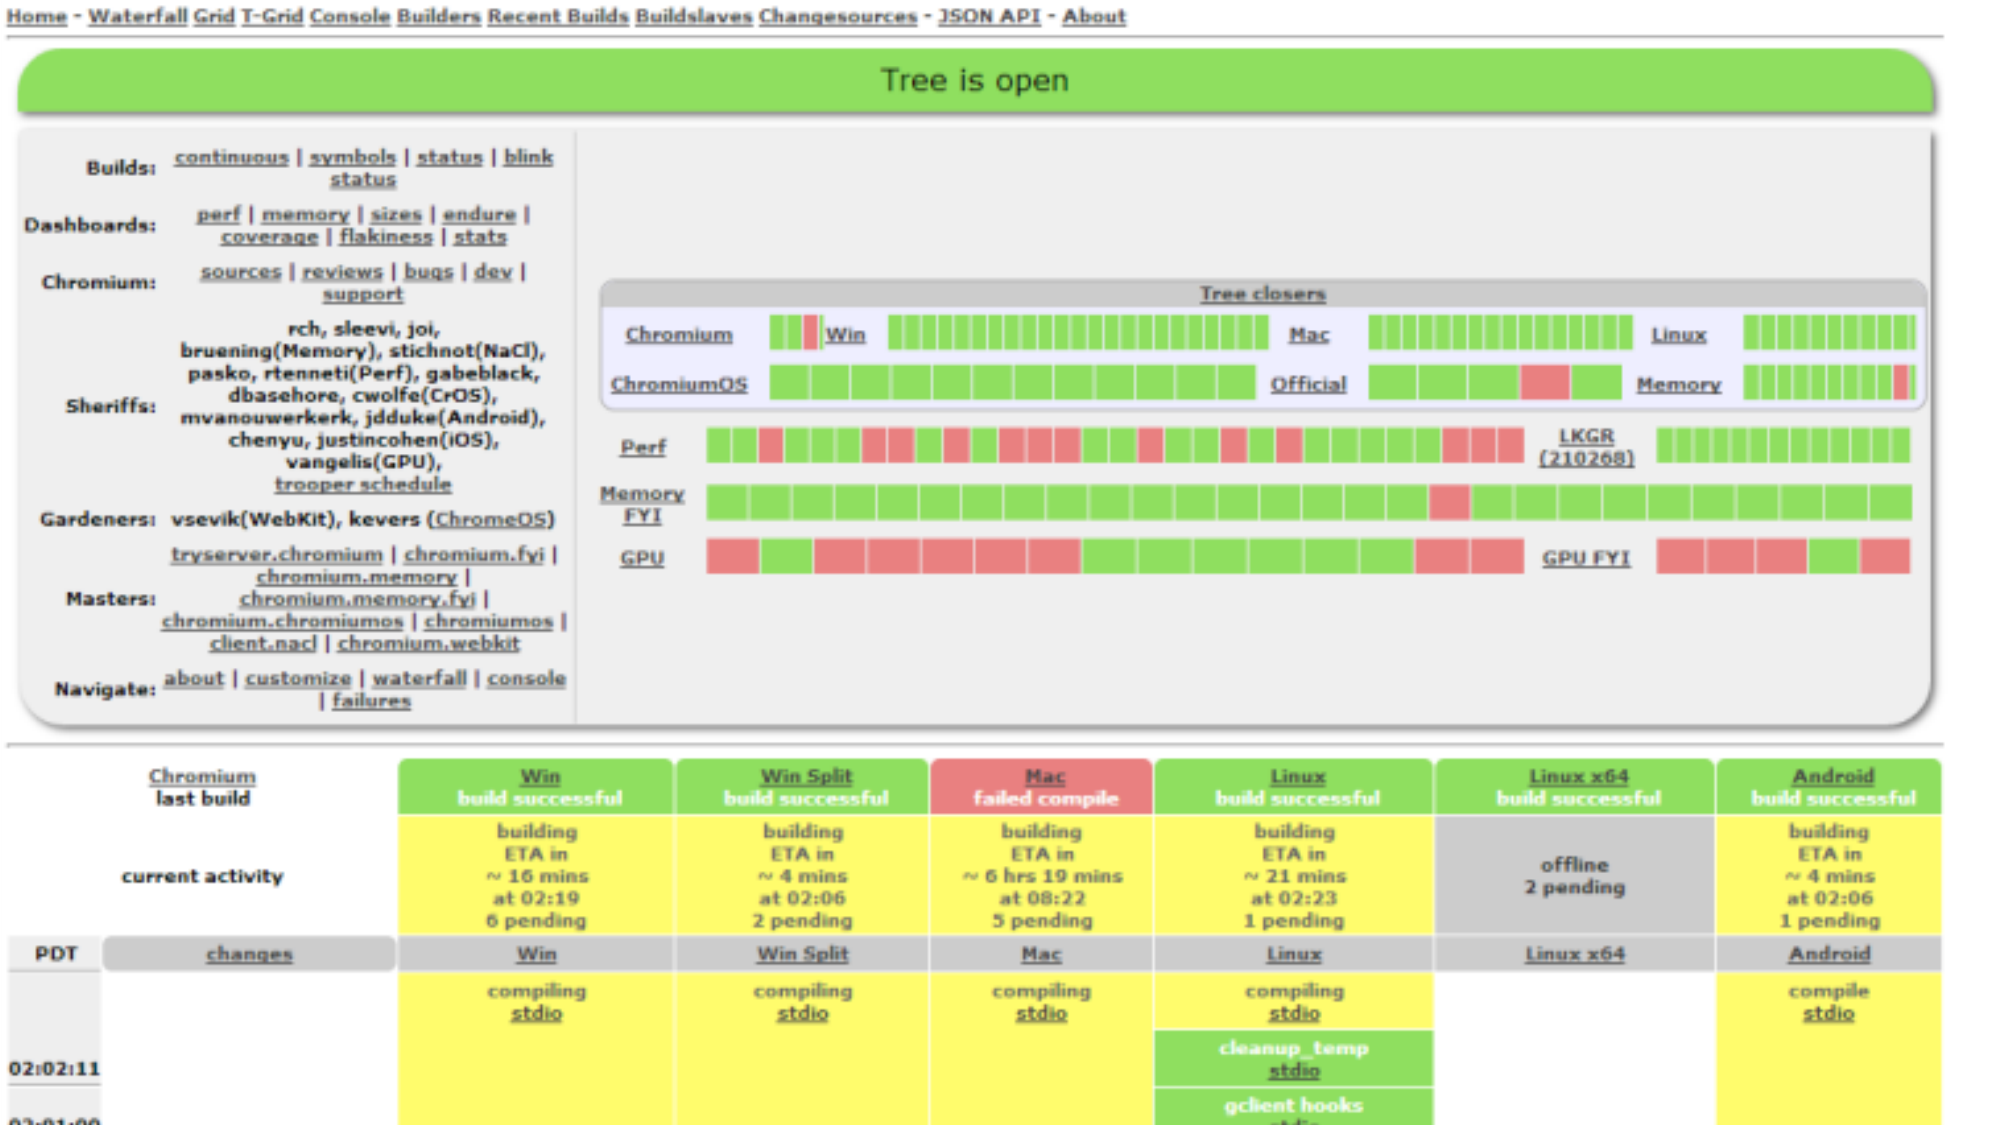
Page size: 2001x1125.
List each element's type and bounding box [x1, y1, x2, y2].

list [0, 0, 1950, 1125]
